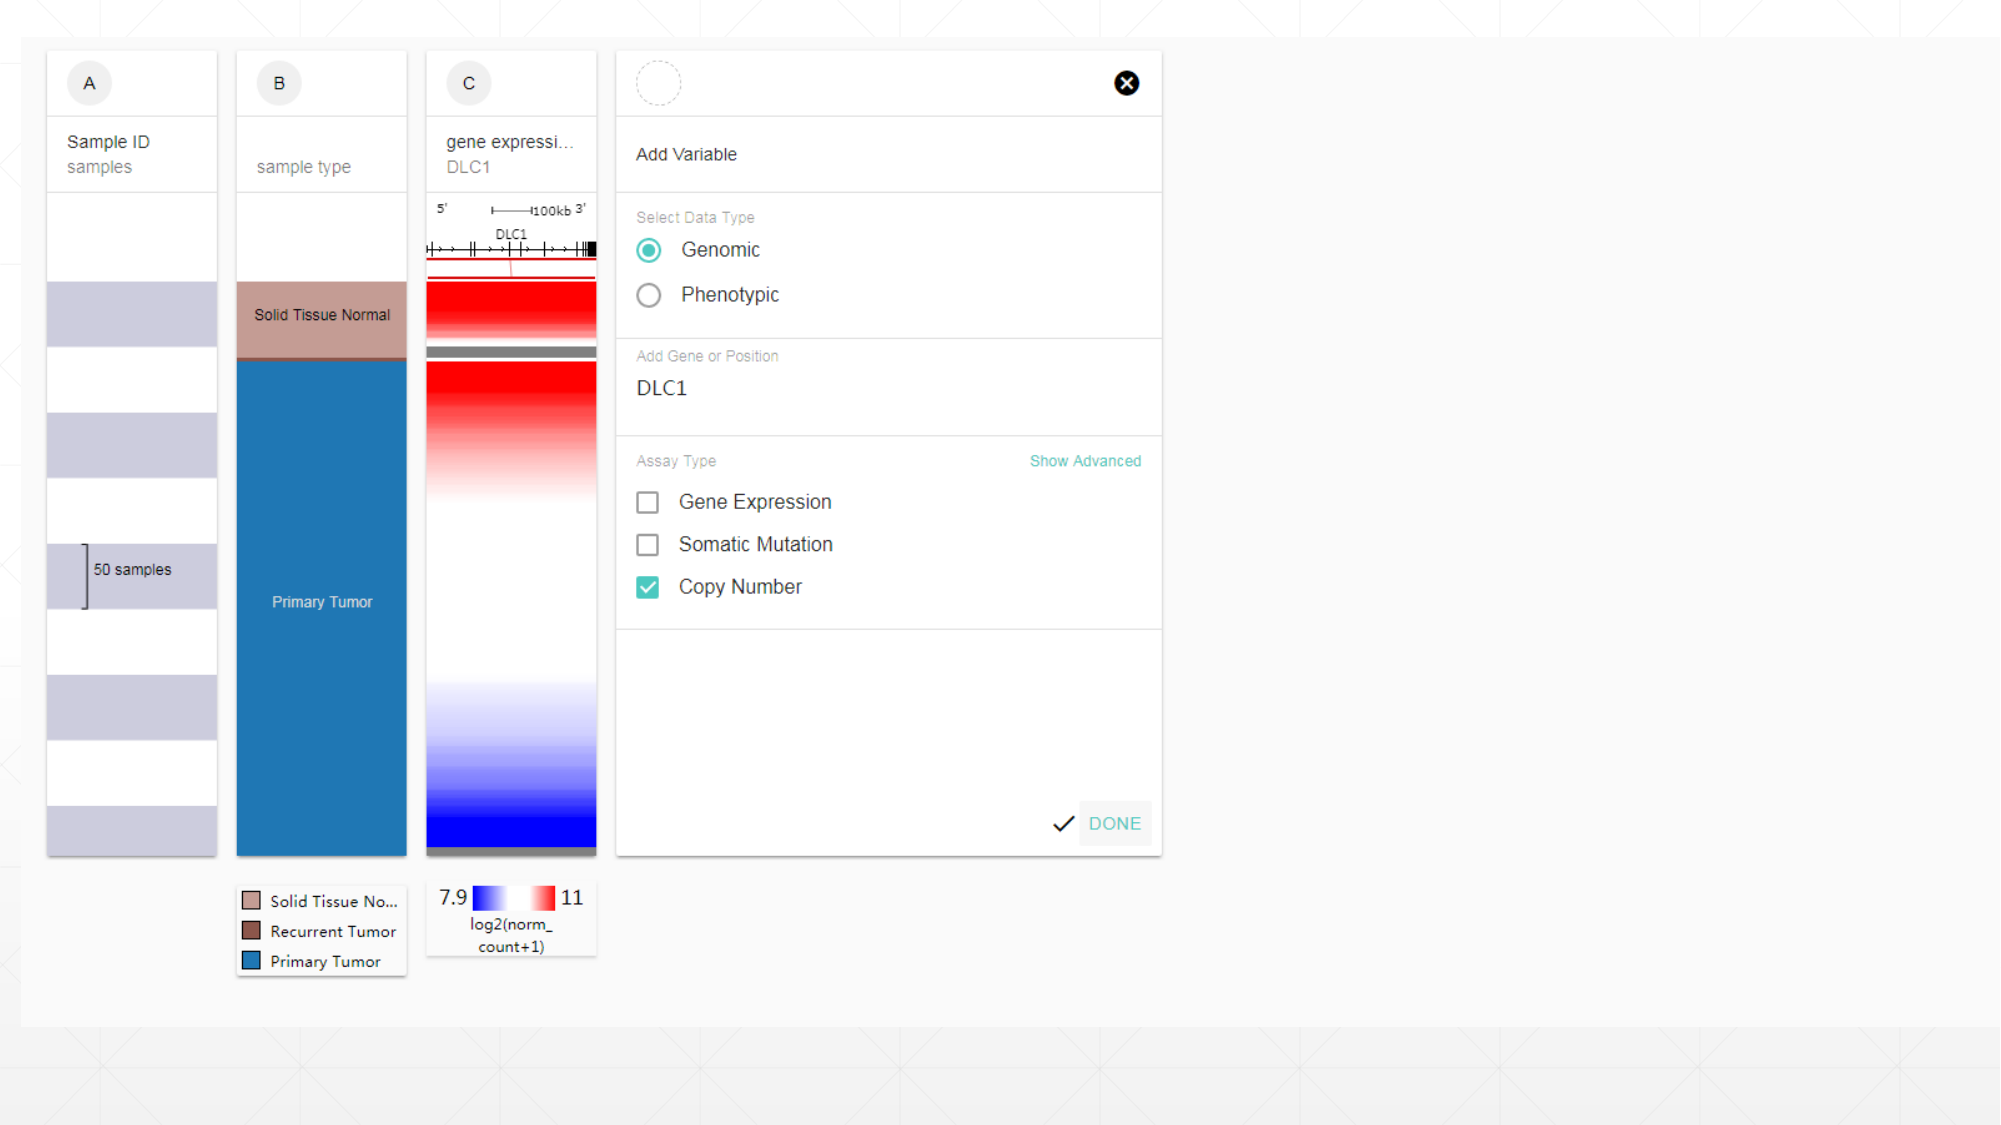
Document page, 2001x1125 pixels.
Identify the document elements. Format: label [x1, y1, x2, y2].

picture [21, 37, 2000, 1027]
